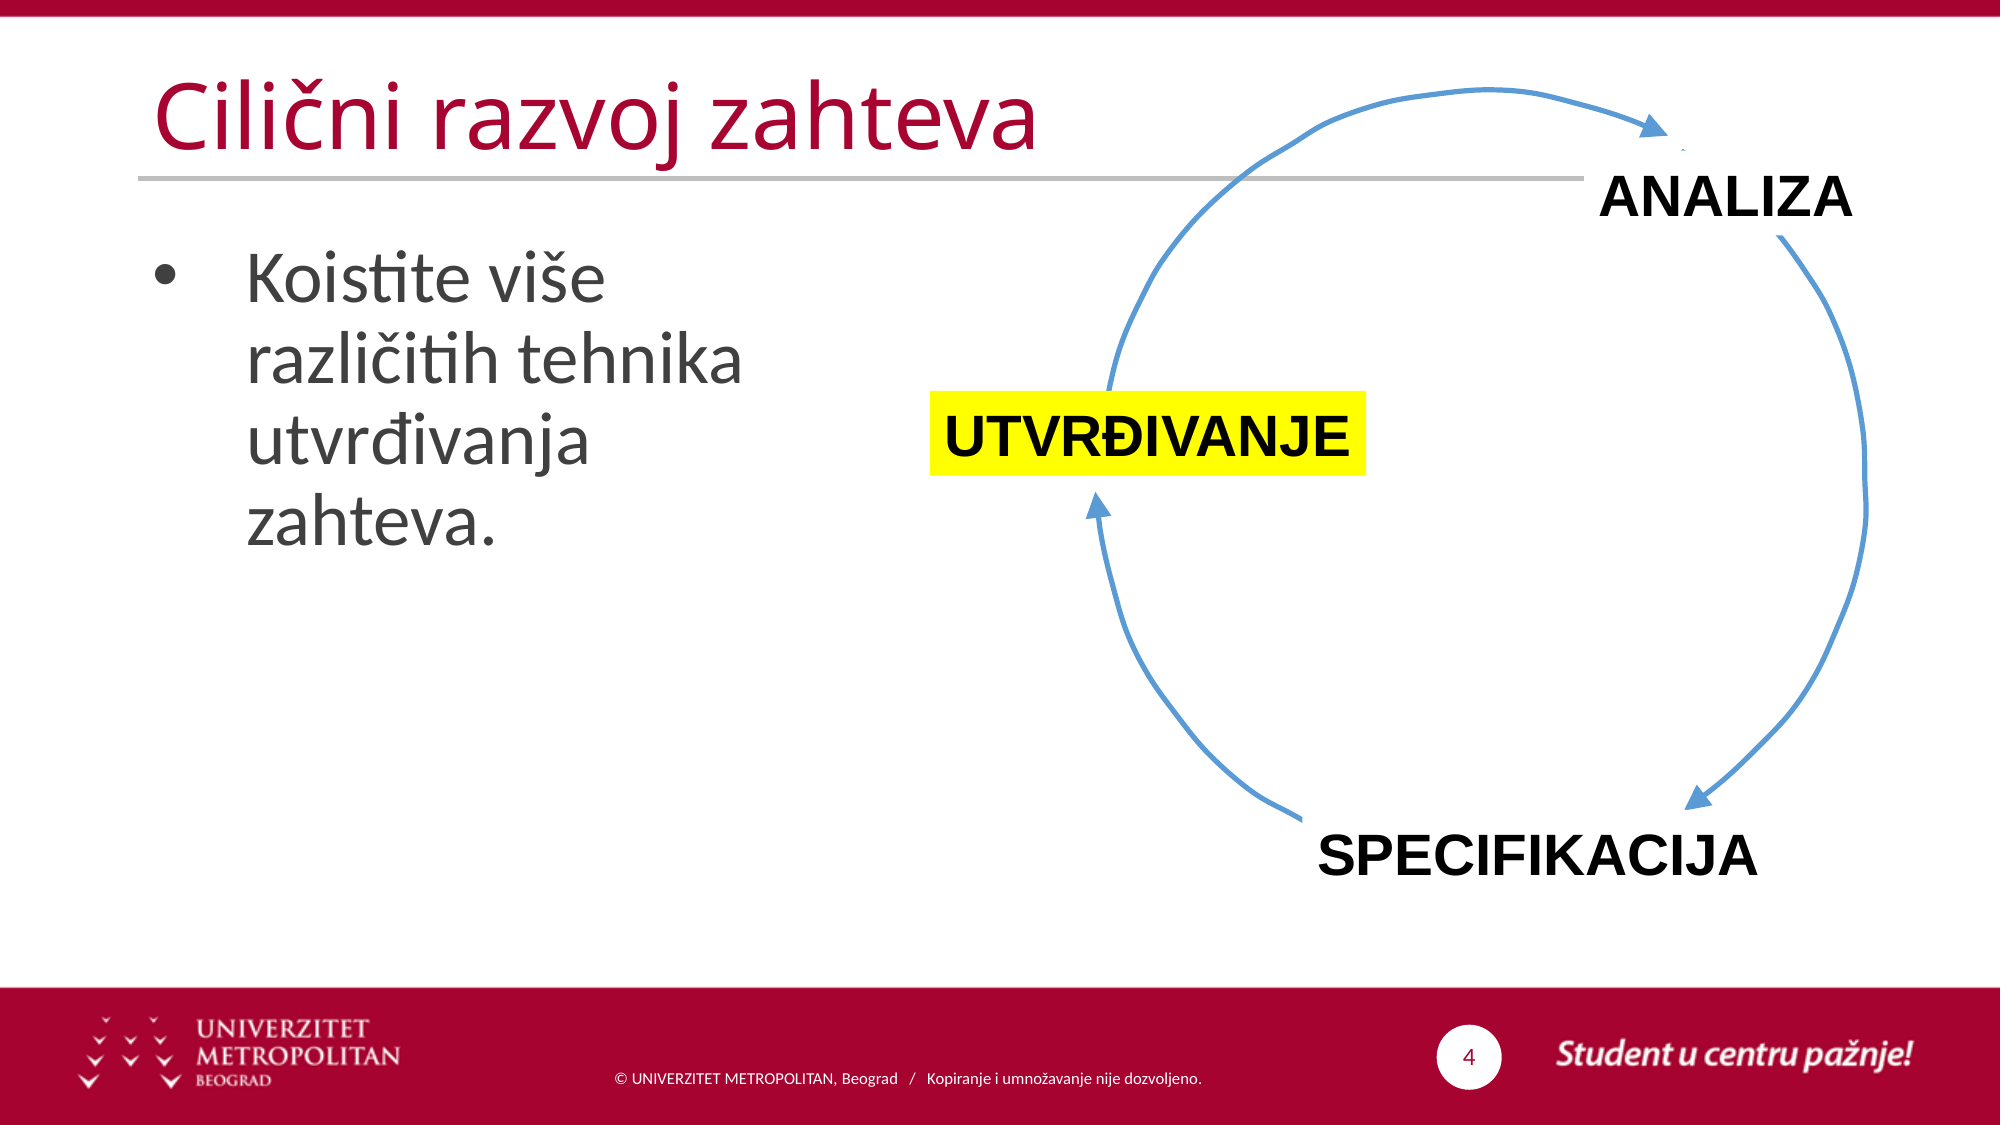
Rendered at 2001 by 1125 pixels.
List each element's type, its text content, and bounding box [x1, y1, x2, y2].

list Koistite više različitih tehnika utvrđivanja zahteva. [137, 230, 858, 944]
title Cilični razvoj zahteva [137, 63, 1174, 202]
picture [0, 0, 2000, 1125]
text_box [927, 89, 1892, 952]
